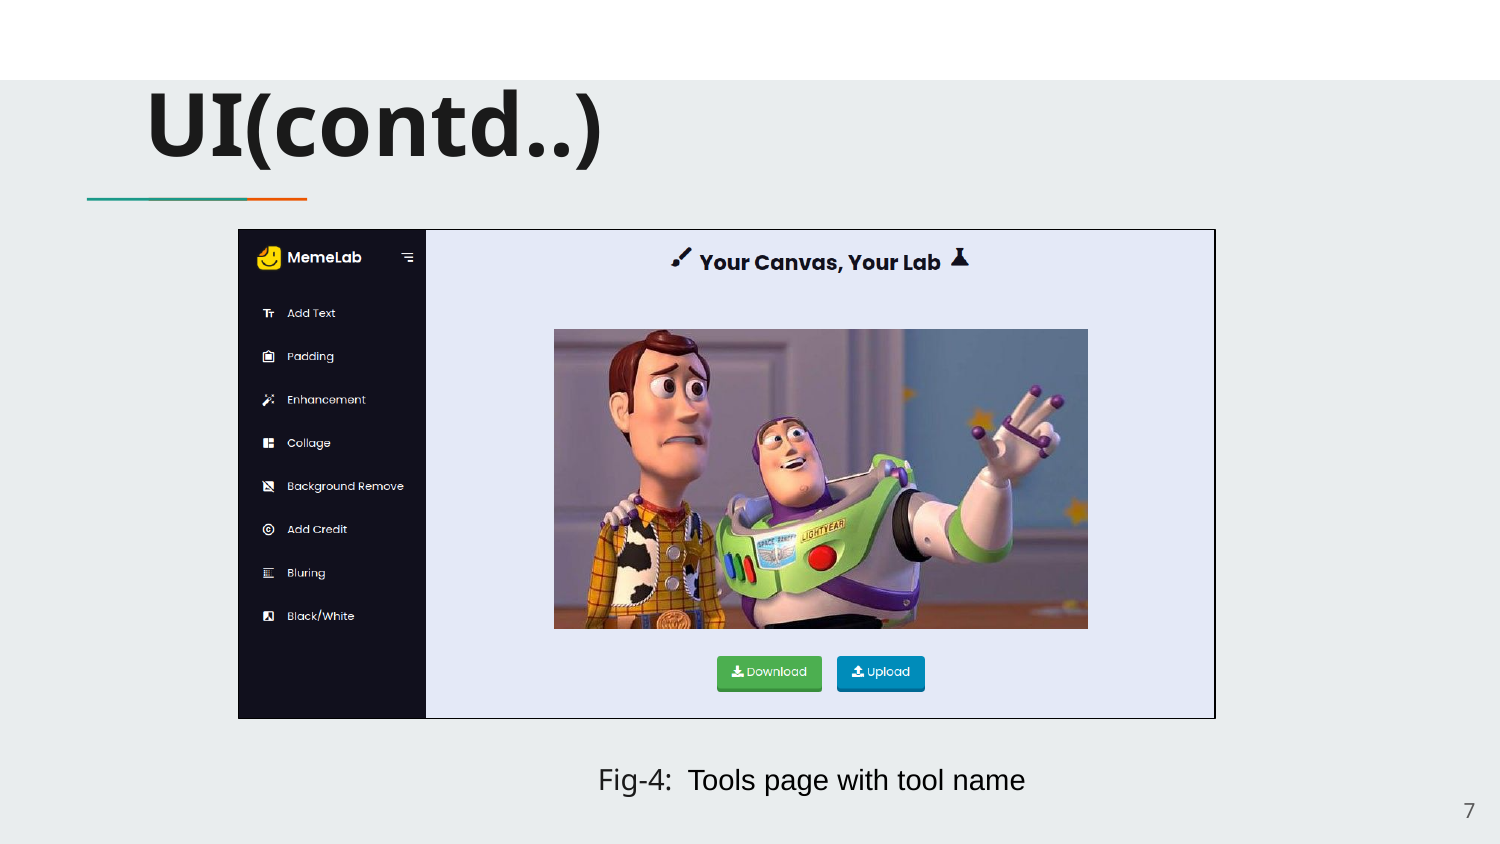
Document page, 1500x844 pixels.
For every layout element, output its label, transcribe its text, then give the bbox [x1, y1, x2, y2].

slide_number ‹#› [1400, 779, 1491, 844]
text_box Fig-4: Tools page with tool name [582, 746, 1067, 808]
picture [239, 229, 1215, 718]
title UI(contd..) [129, 54, 1391, 191]
